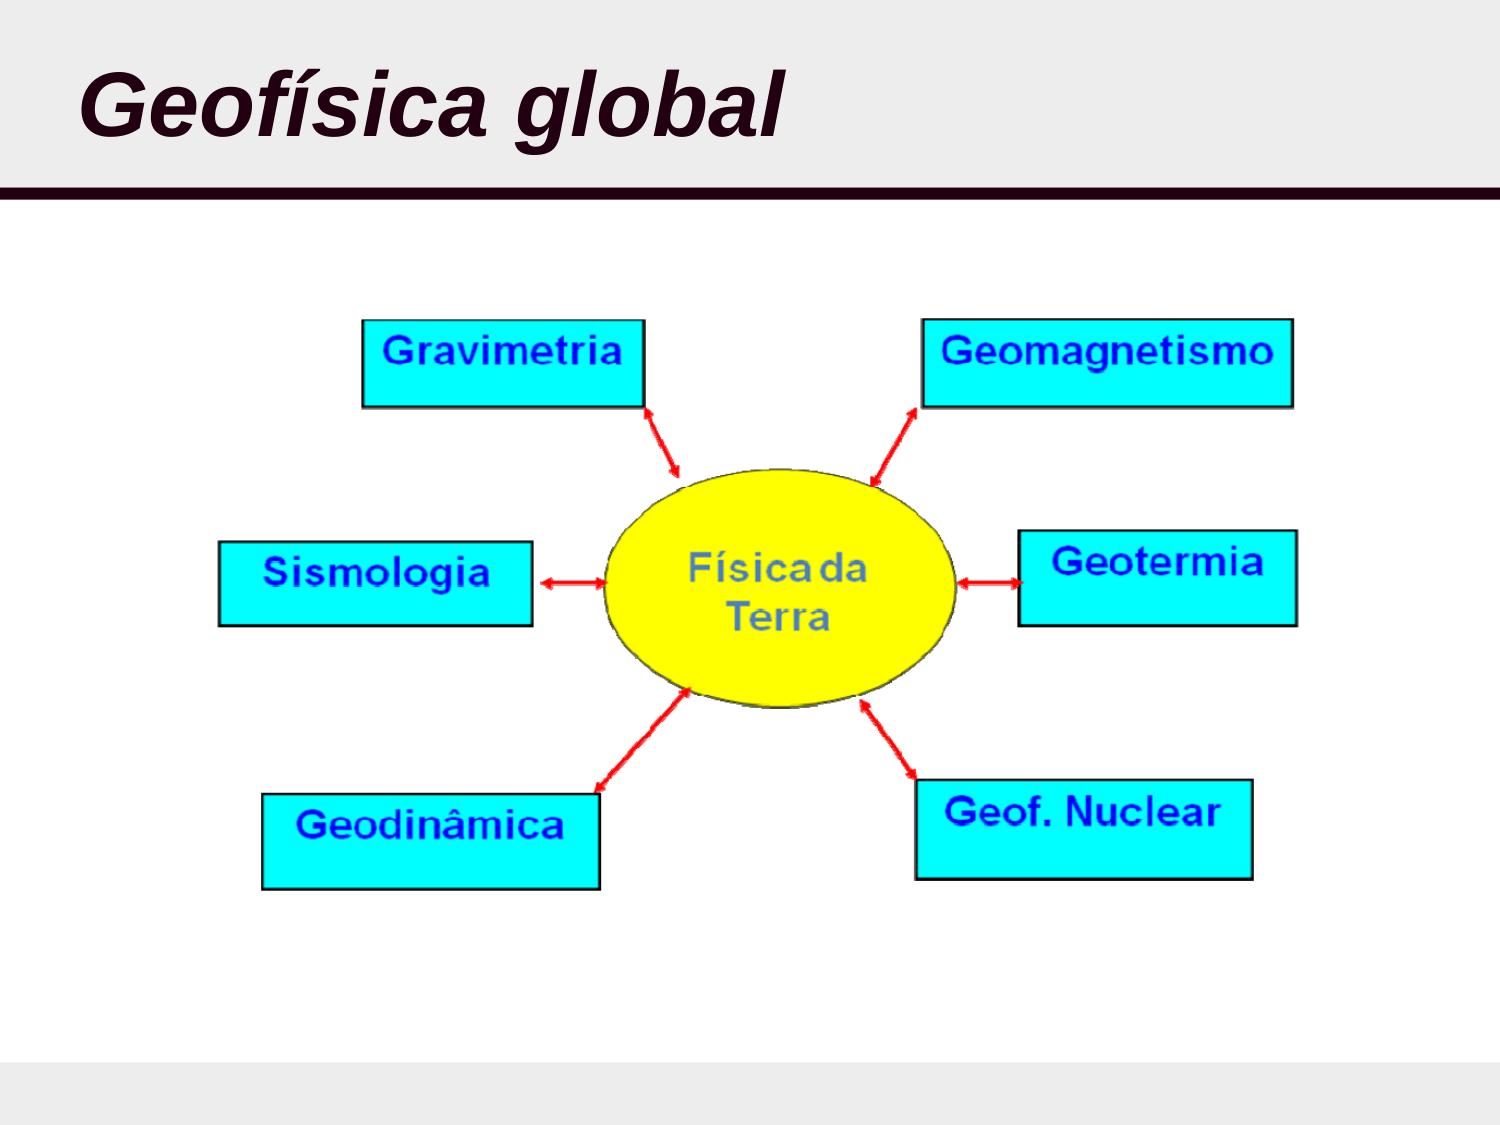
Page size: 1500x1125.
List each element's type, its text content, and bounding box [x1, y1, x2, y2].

title Geofísica global [62, 37, 1475, 163]
picture [174, 290, 1363, 906]
